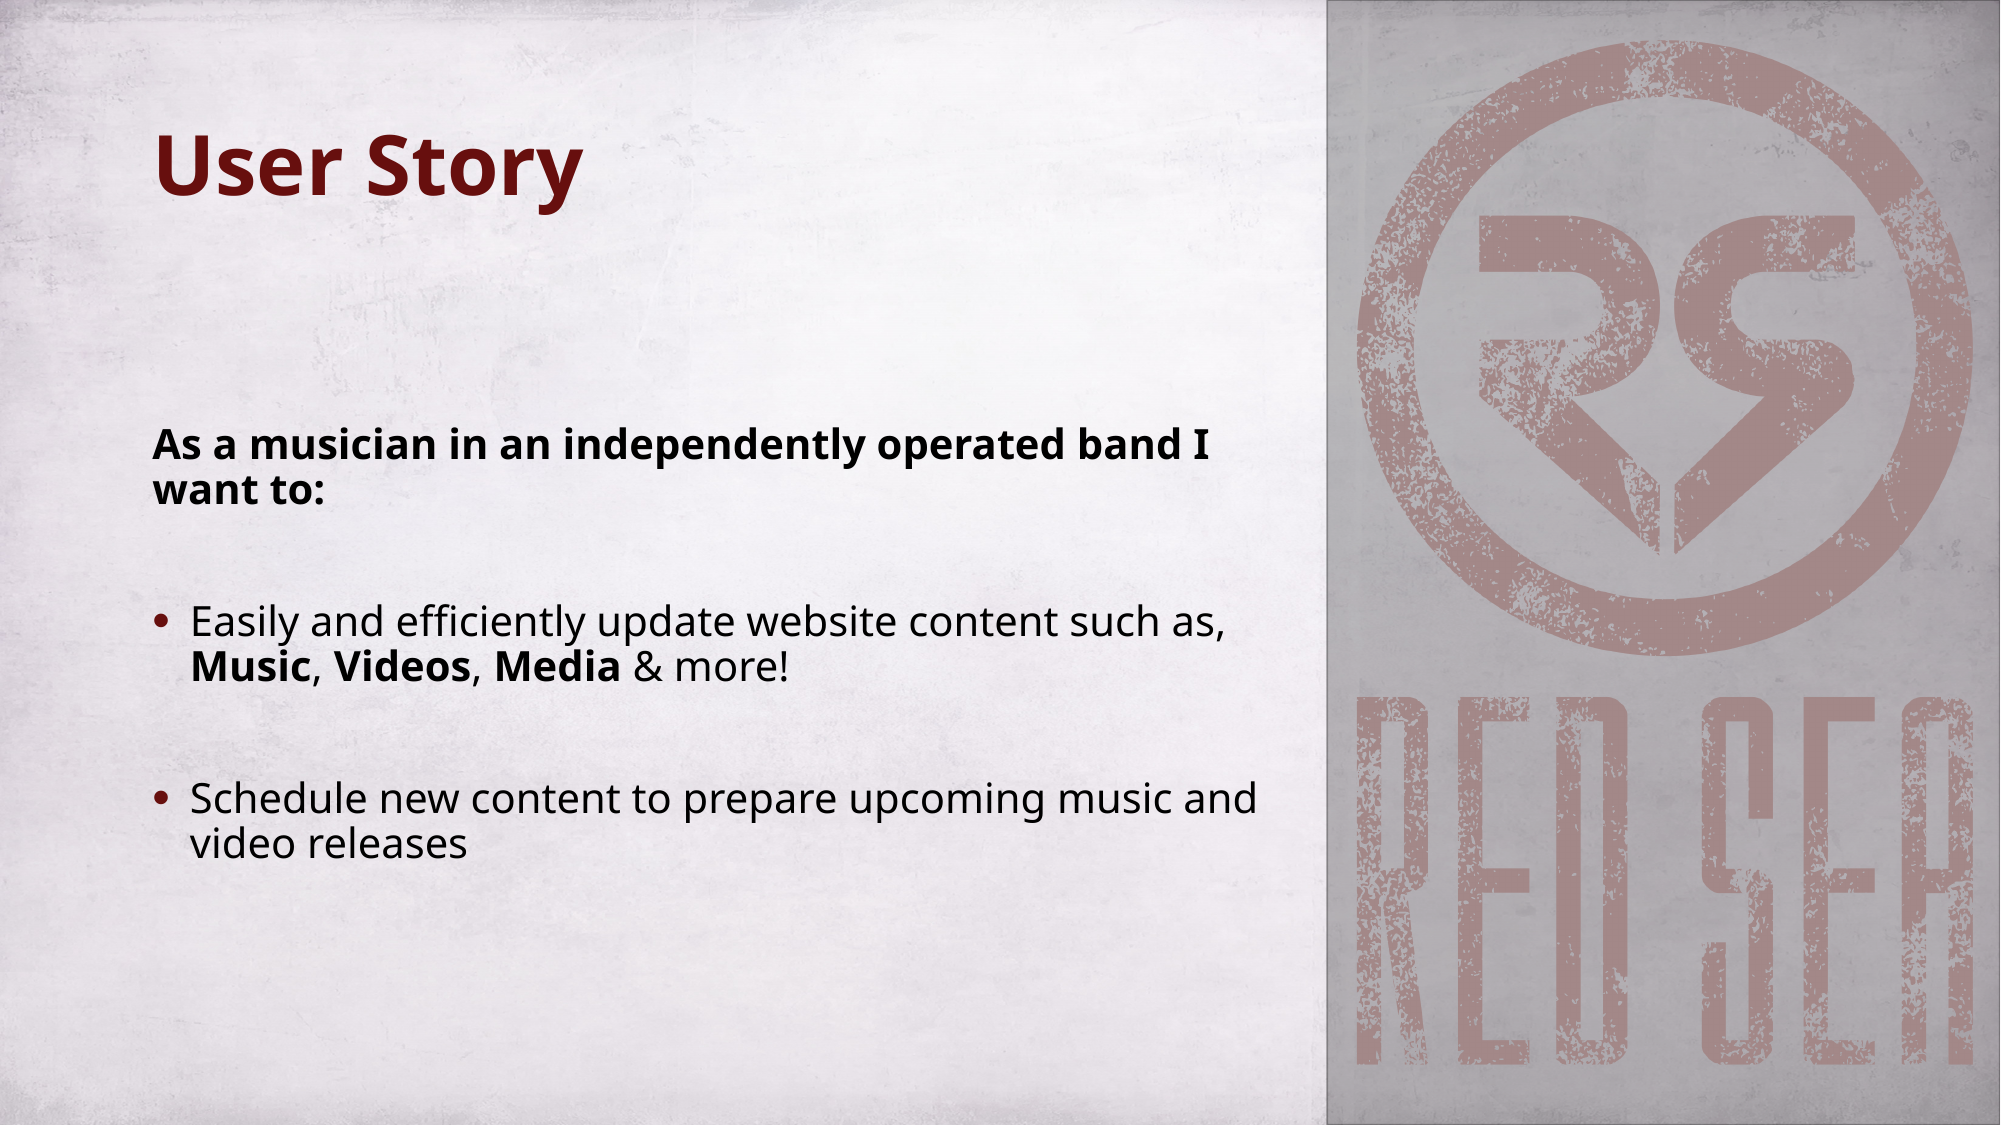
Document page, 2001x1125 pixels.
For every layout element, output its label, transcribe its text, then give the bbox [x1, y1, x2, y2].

list As a musician in an independently operated band I want to: Easily and efficiently update website content such as, Music, Videos, Media & more! Schedule new content to prepare upcoming music and video releases [137, 277, 1287, 1014]
title User Story [137, 59, 1326, 278]
picture [0, 0, 1326, 1125]
picture [1327, 0, 2001, 1125]
